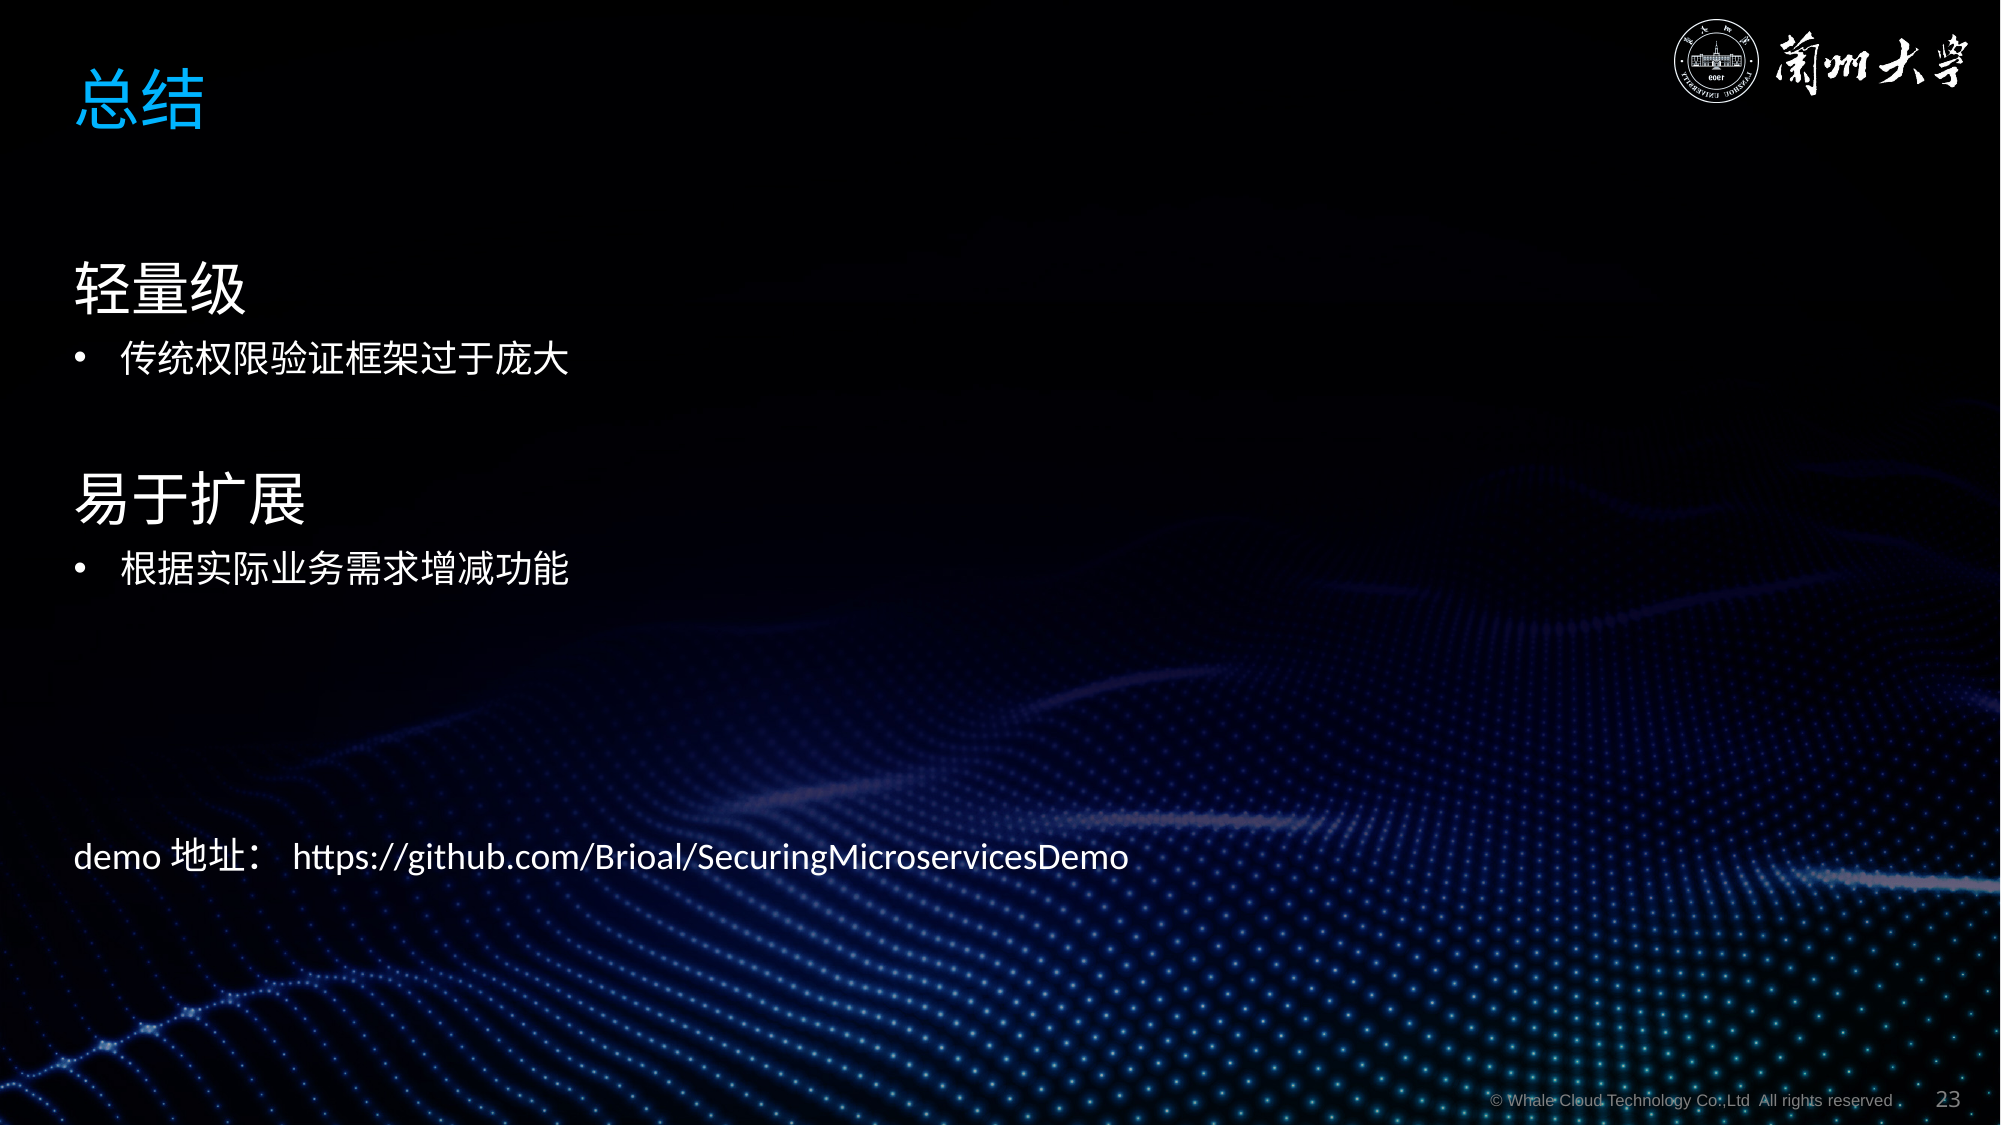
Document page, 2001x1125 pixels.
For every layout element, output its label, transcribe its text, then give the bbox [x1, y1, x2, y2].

title 总结 [73, 57, 1530, 167]
picture [0, 0, 2001, 1125]
list 轻量级 传统权限验证框架过于庞大 易于扩展 根据实际业务需求增减功能 demo地址：https://github.com/Brioal/SecuringMicroservicesDemo [73, 251, 1212, 1068]
